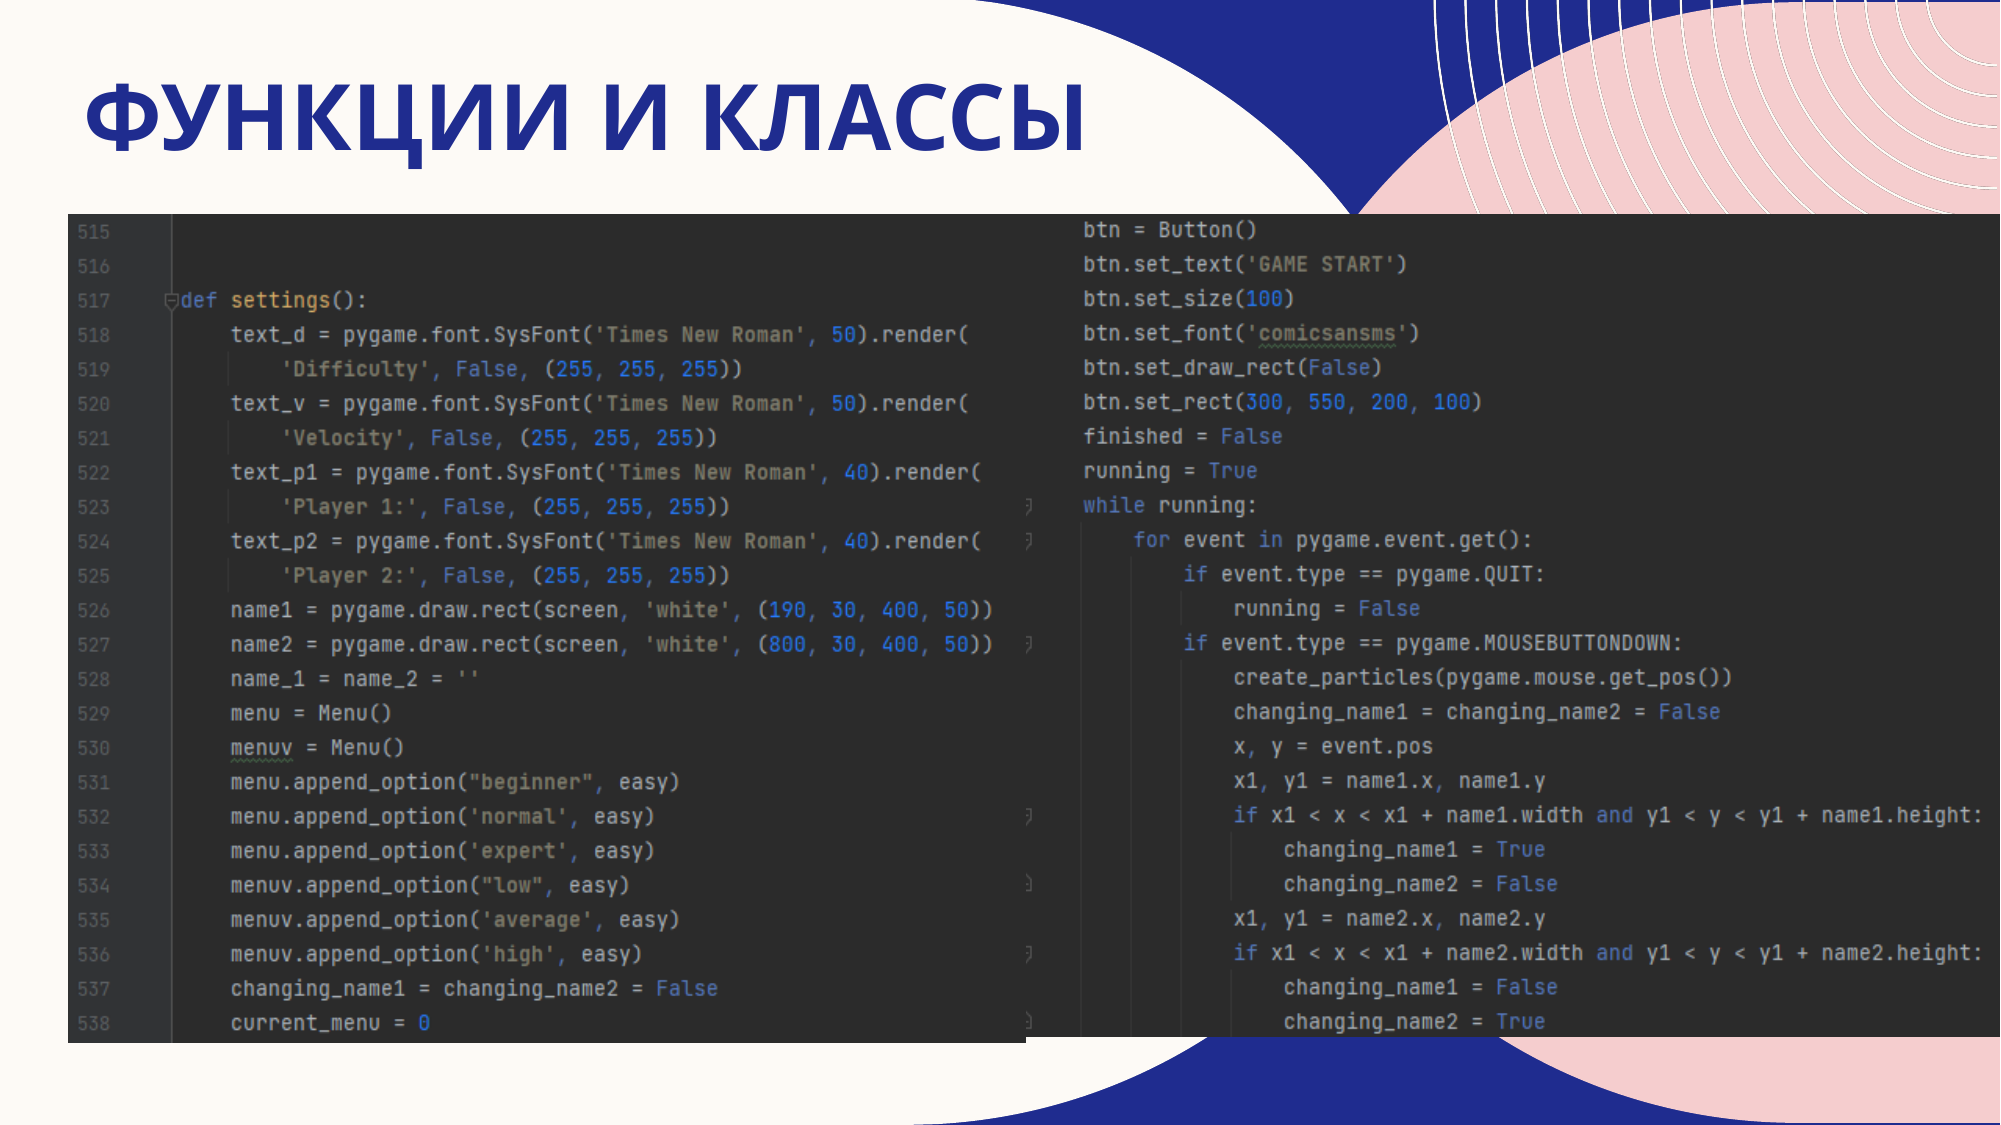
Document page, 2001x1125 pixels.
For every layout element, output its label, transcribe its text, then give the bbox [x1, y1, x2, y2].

title Функции и классы [68, 66, 1255, 177]
picture [68, 0, 2000, 1043]
